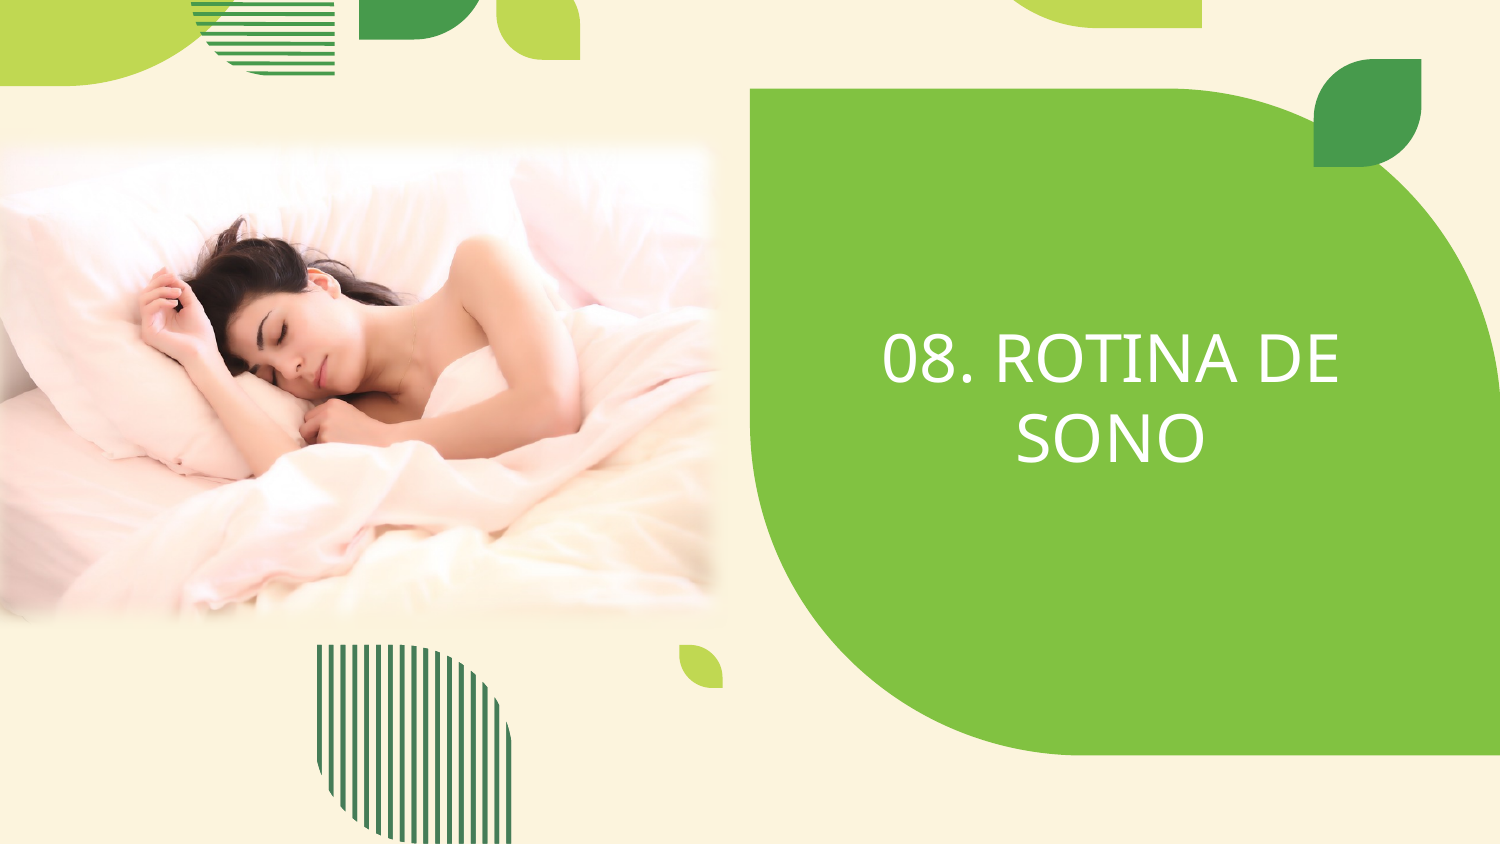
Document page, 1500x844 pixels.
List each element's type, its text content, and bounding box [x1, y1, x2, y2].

picture [0, 128, 728, 629]
text_box [679, 644, 723, 688]
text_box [316, 644, 512, 844]
title 08. ROTINA DE SONO [785, 356, 1438, 435]
